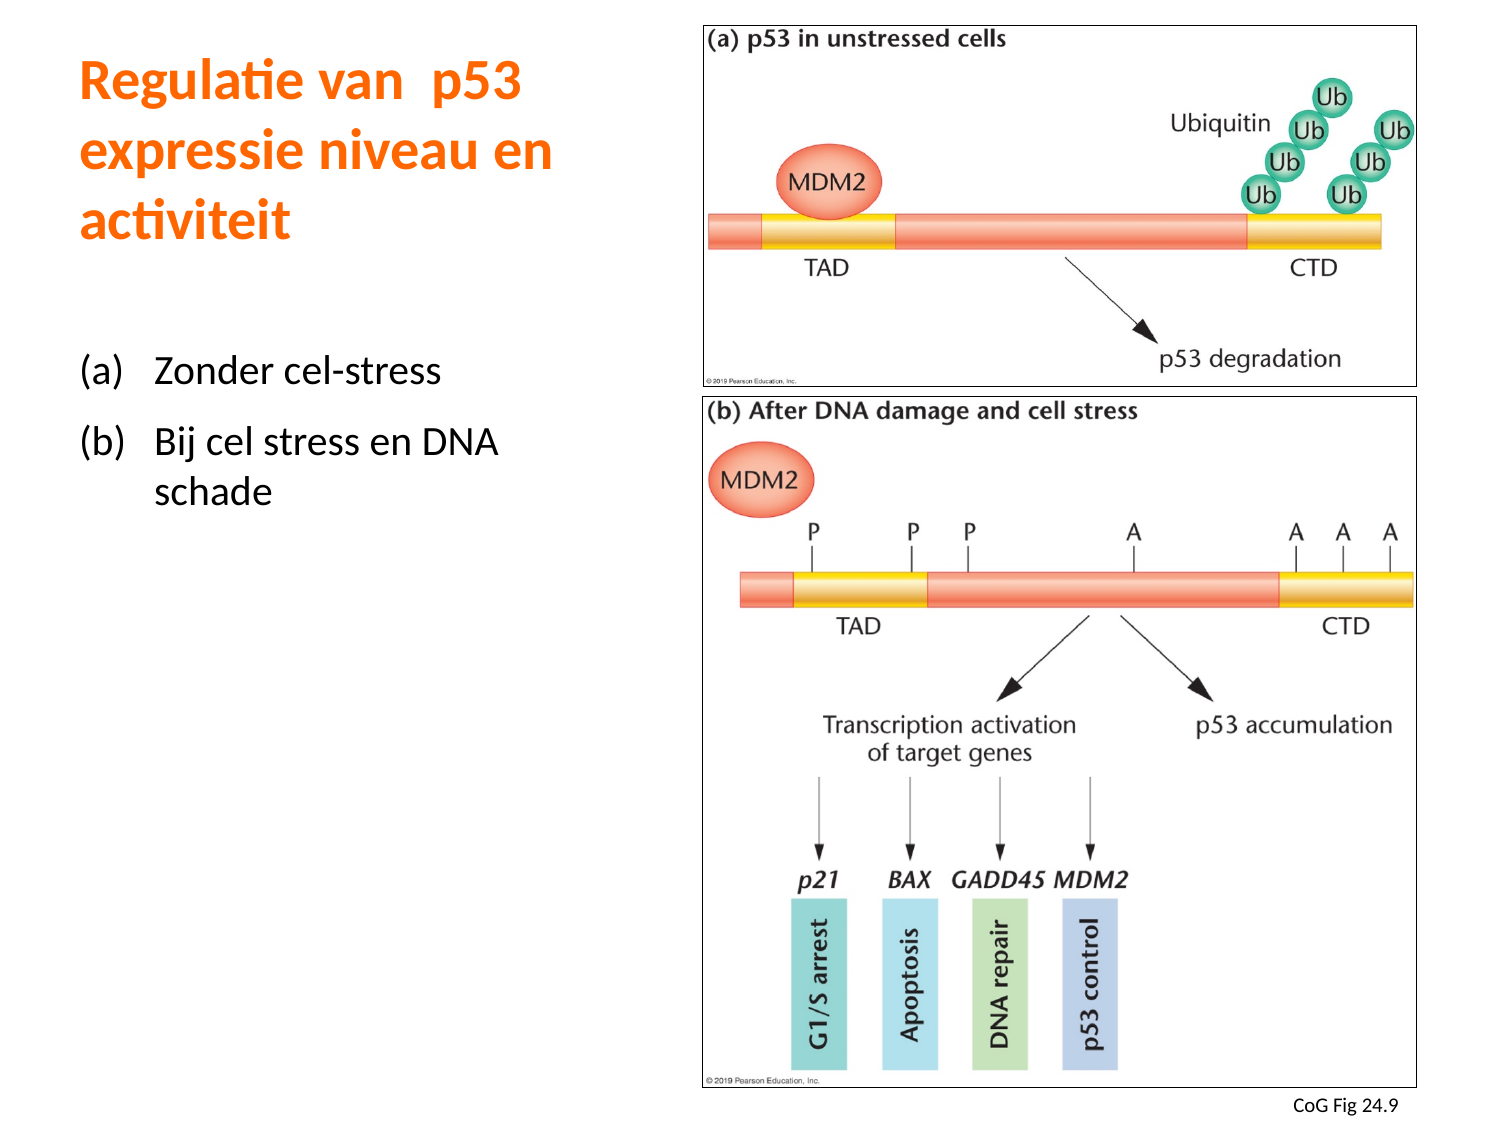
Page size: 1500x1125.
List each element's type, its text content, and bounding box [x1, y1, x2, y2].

picture [703, 25, 1417, 387]
text_box CoG Fig 24.9 [1278, 1084, 1427, 1125]
picture [702, 396, 1417, 1088]
text_box Regulatie van p53 expressie niveau en activiteit Zonder cel-stress Bij cel stress en DNA schade [64, 33, 635, 522]
